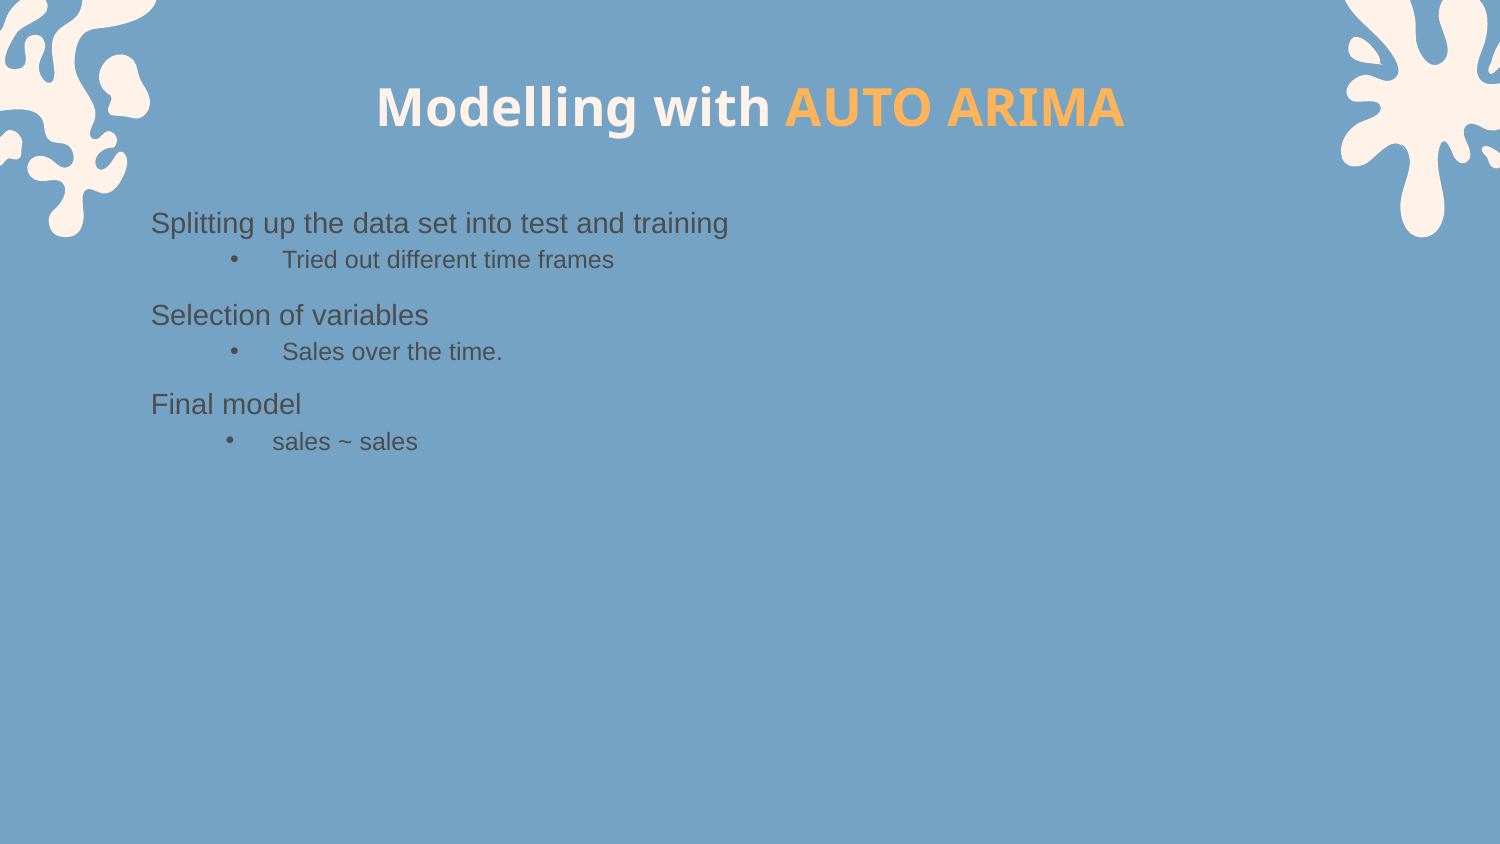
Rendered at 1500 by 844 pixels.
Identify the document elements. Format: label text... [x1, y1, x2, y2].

title Modelling with AUTO ARIMA [116, 58, 1385, 153]
list Splitting up the data set into test and training Tried out different time frames Selection of variables Sales over the time. Final model sales ~ sales [116, 189, 1385, 750]
